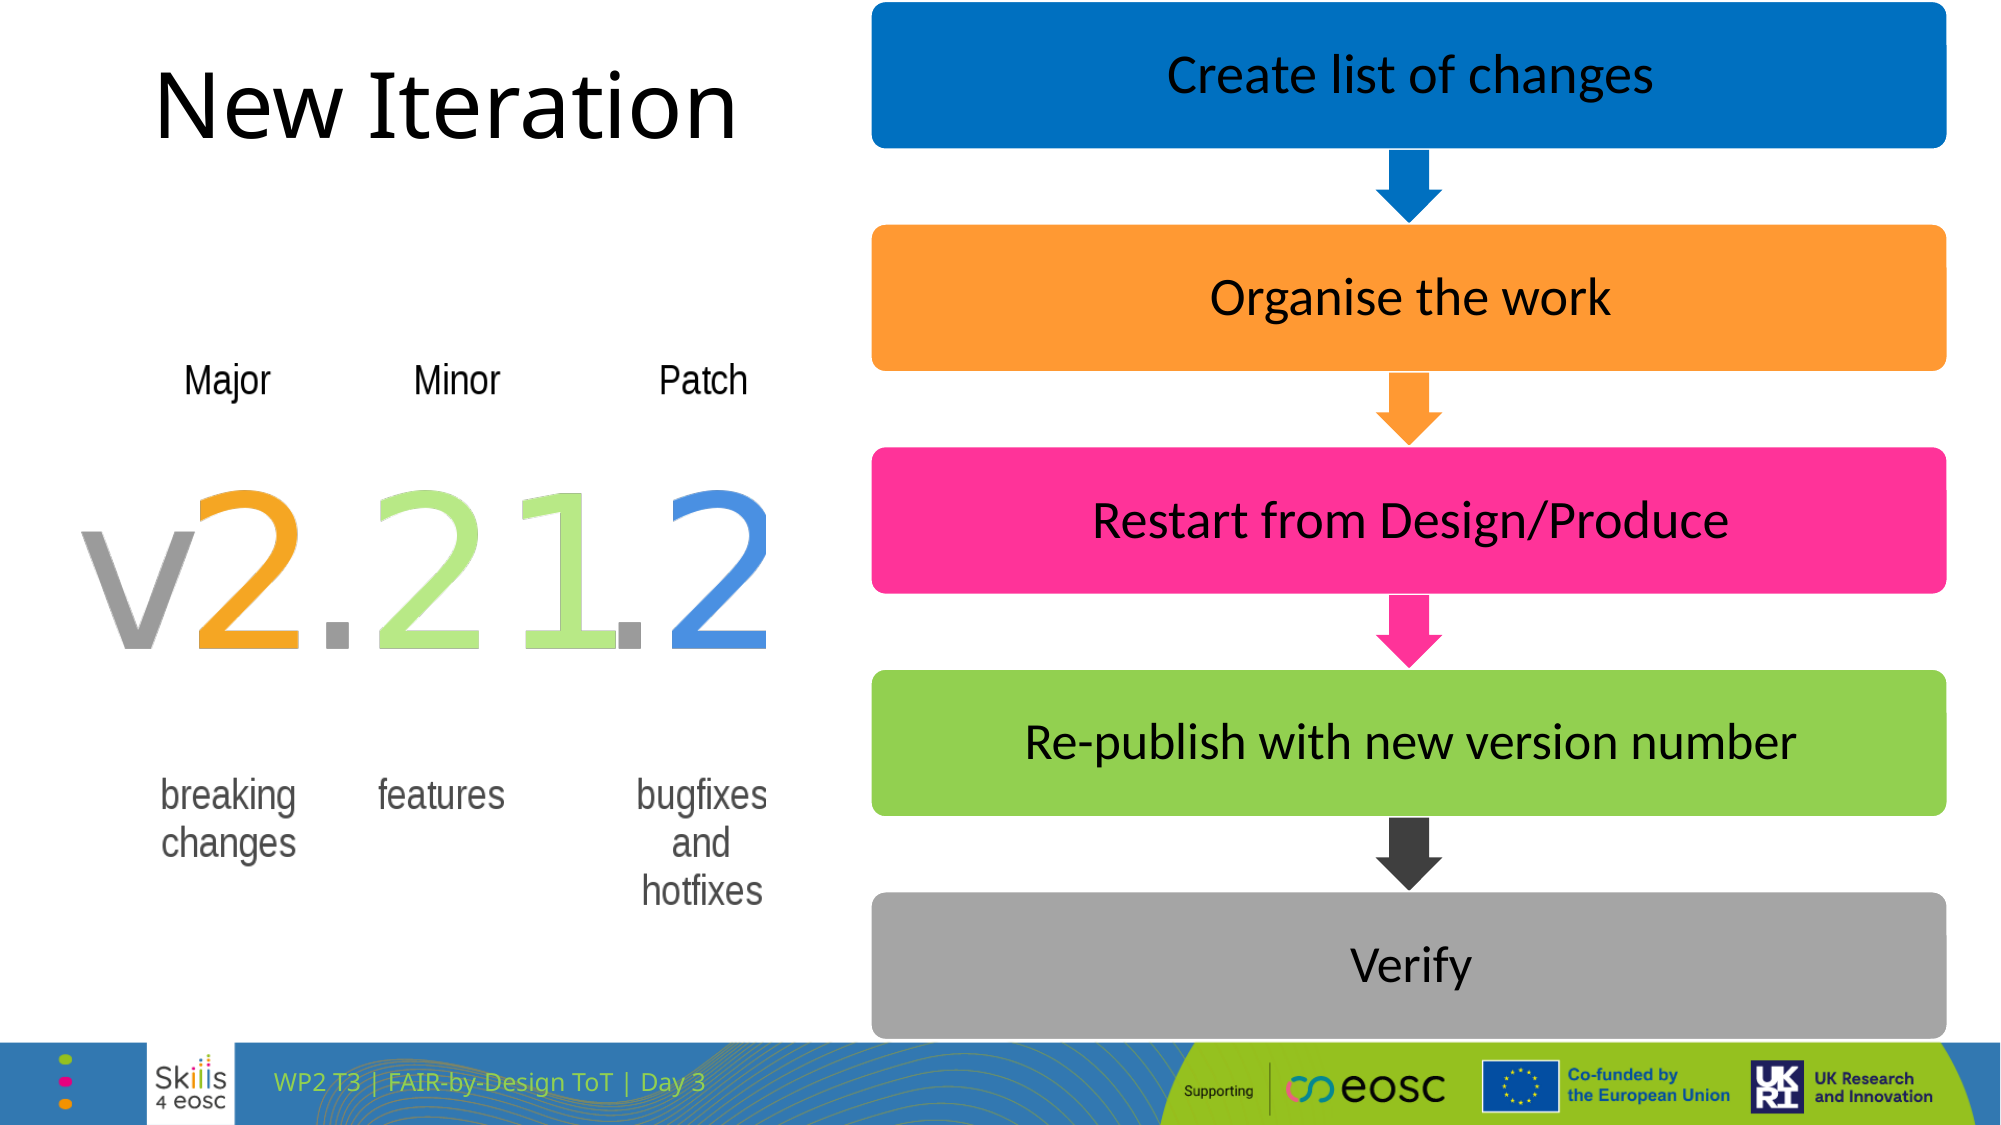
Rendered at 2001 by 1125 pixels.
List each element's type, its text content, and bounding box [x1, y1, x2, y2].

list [858, 0, 1960, 1040]
footer WP2 T3 | FAIR-by-Design ToT | Day 3 [258, 1052, 1140, 1112]
picture [0, 0, 2001, 1125]
title New Iteration [137, 0, 857, 218]
